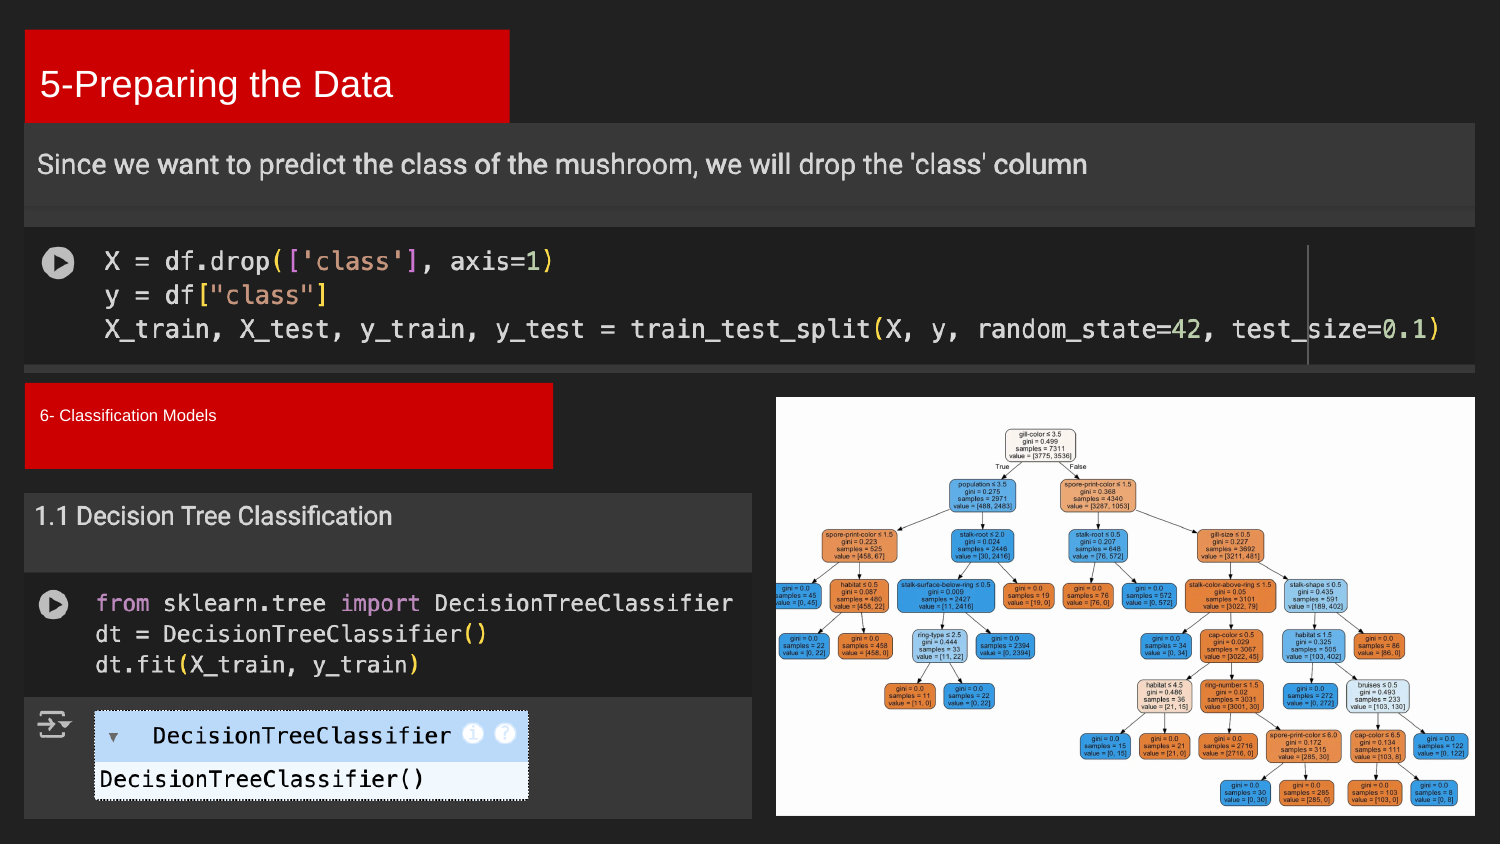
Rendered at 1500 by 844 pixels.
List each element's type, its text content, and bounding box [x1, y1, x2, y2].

picture [24, 493, 753, 819]
picture [24, 123, 1476, 374]
title 6- Classification Models [24, 382, 554, 469]
picture [776, 397, 1476, 816]
title 5-Preparing the Data [24, 29, 510, 123]
